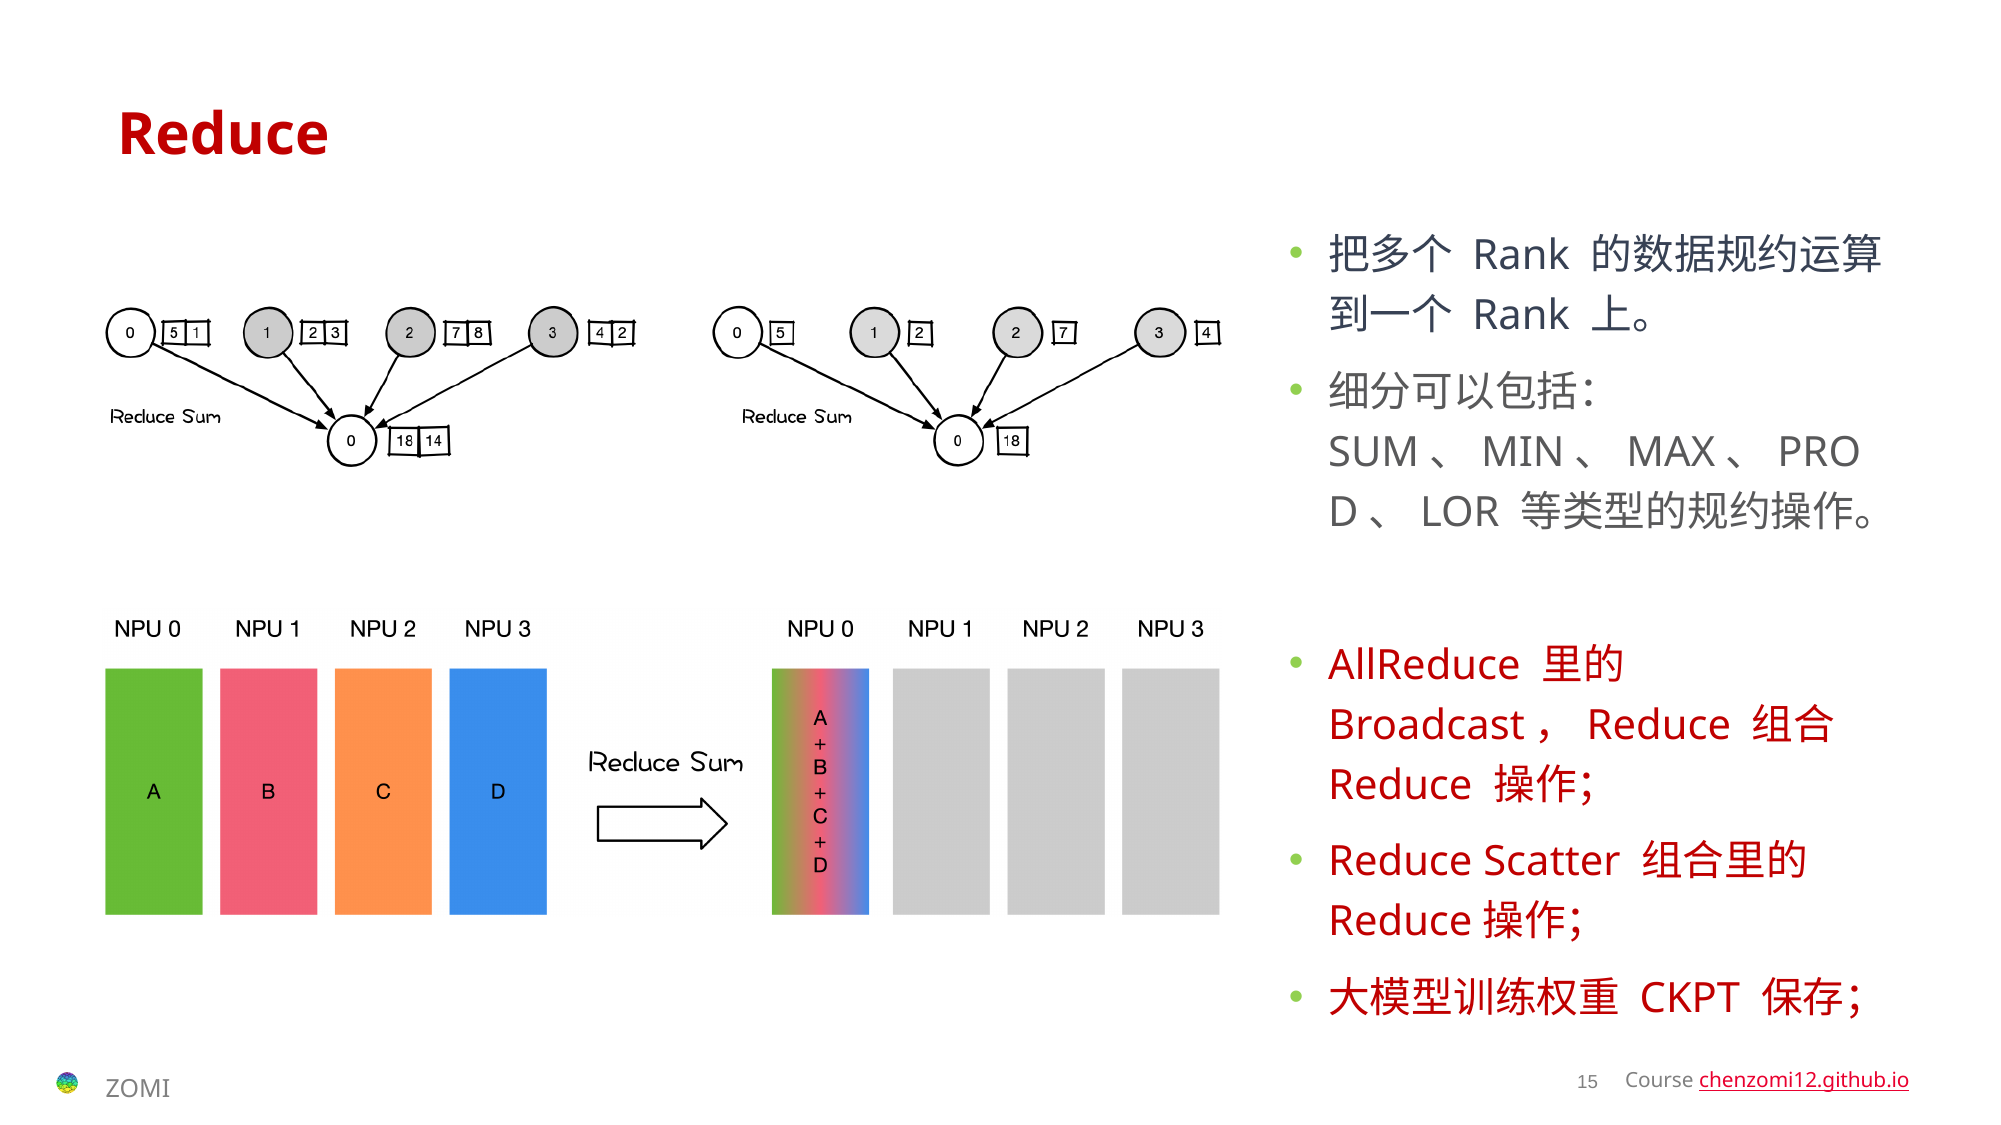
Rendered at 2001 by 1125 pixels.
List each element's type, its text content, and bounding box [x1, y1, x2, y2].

picture [101, 607, 1222, 918]
list 把多个 Rank 的数据规约运算到一个 Rank 上。 细分可以包括：SUM、MIN、MAX、PROD、LOR 等类型的规约操作。 AllReduce 里的 Broadcast，Reduce 组合 Reduce 操作； Reduce Scatter 组合里的 Reduce操作； 大模型训练权重 CKPT 保存； [1274, 196, 1901, 1043]
title Reduce [102, 83, 1901, 180]
picture [57, 1073, 77, 1093]
picture [101, 302, 1222, 469]
